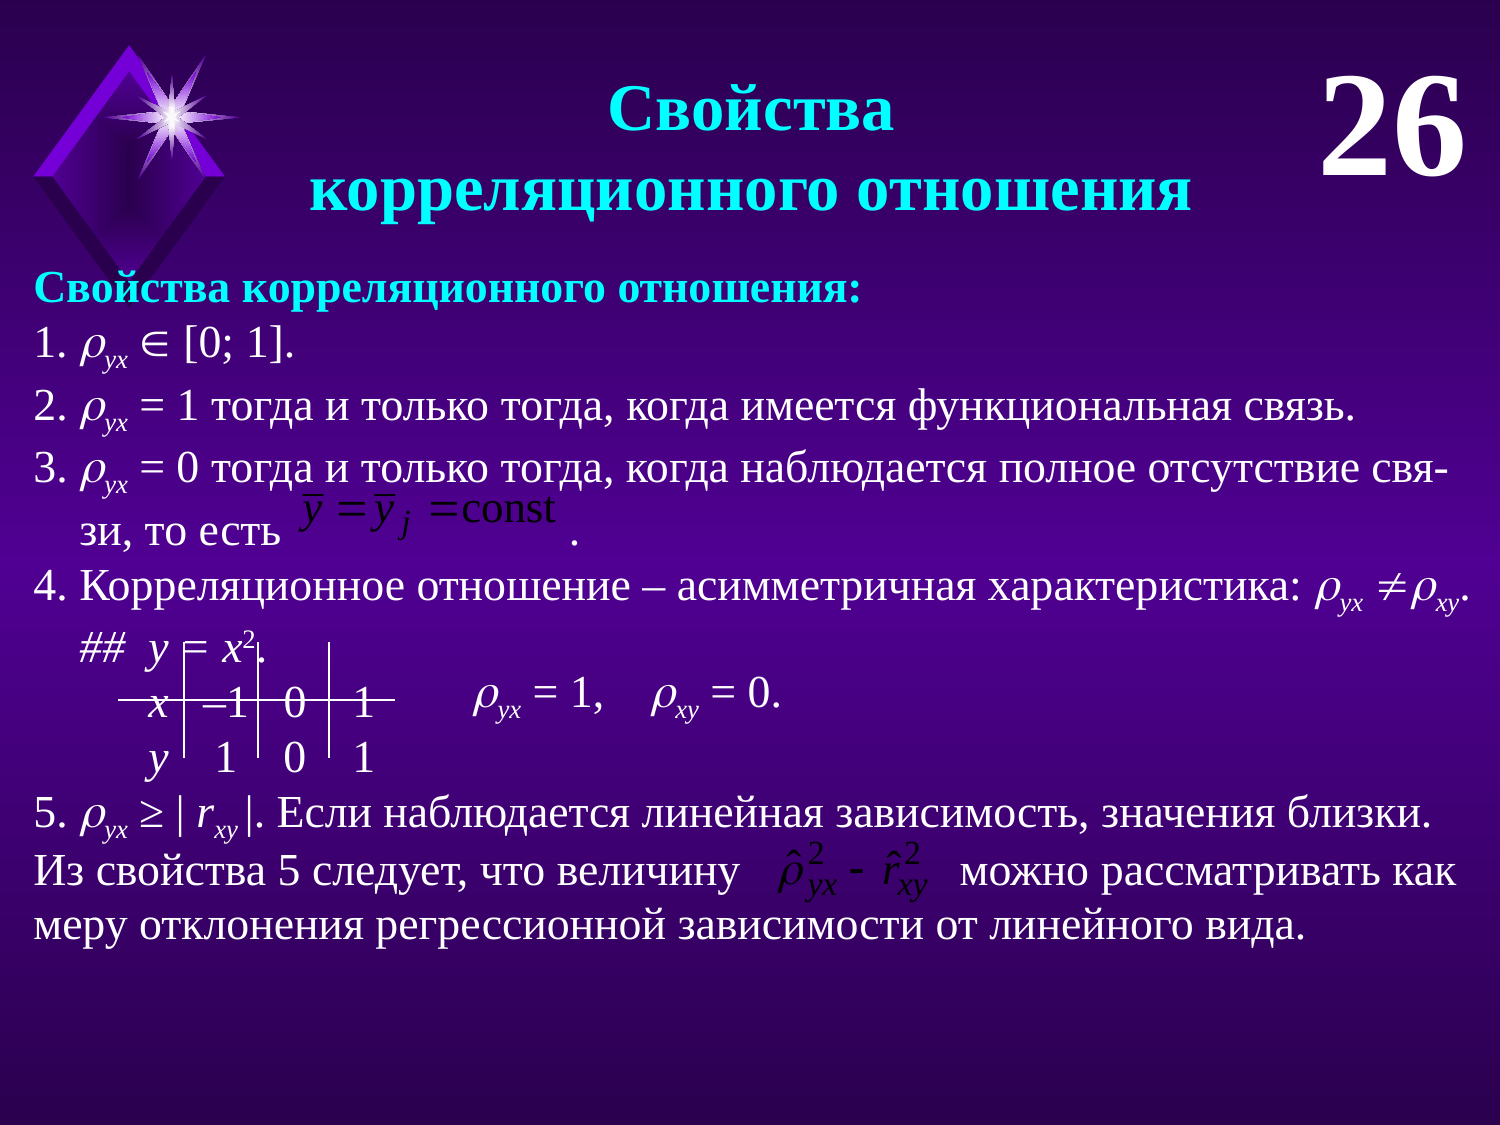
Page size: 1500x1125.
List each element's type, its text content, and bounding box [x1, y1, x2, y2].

text_box yx = 1, xy = 0. [457, 654, 798, 732]
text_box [291, 477, 566, 549]
text_box Свойства корреляционного отношения [29, 56, 1474, 232]
text_box Свойства корреляционного отношения: 1. yx  [0; 1]. 2. yx = 1 тогда и только тогда, когда имеется функциональная связь. 3. yx = 0 тогда и только тогда, когда наблюдается полное отсутствие свя- зи, то есть . 4. Корреляционное отношение – асимметричная характеристика: yx xy. ## y = x2. x –1 0 1 y 1 0 1 5. yx ≥ | rxy |. Если наблюдается линейная зависимость, значения близки. [18, 249, 1500, 852]
text_box 26 [1293, 17, 1482, 213]
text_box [768, 827, 939, 911]
text_box Из свойства 5 следует, что величину можно рассматривать как меру отклонения регрессионной зависимости от линейного вида. [18, 831, 1482, 957]
